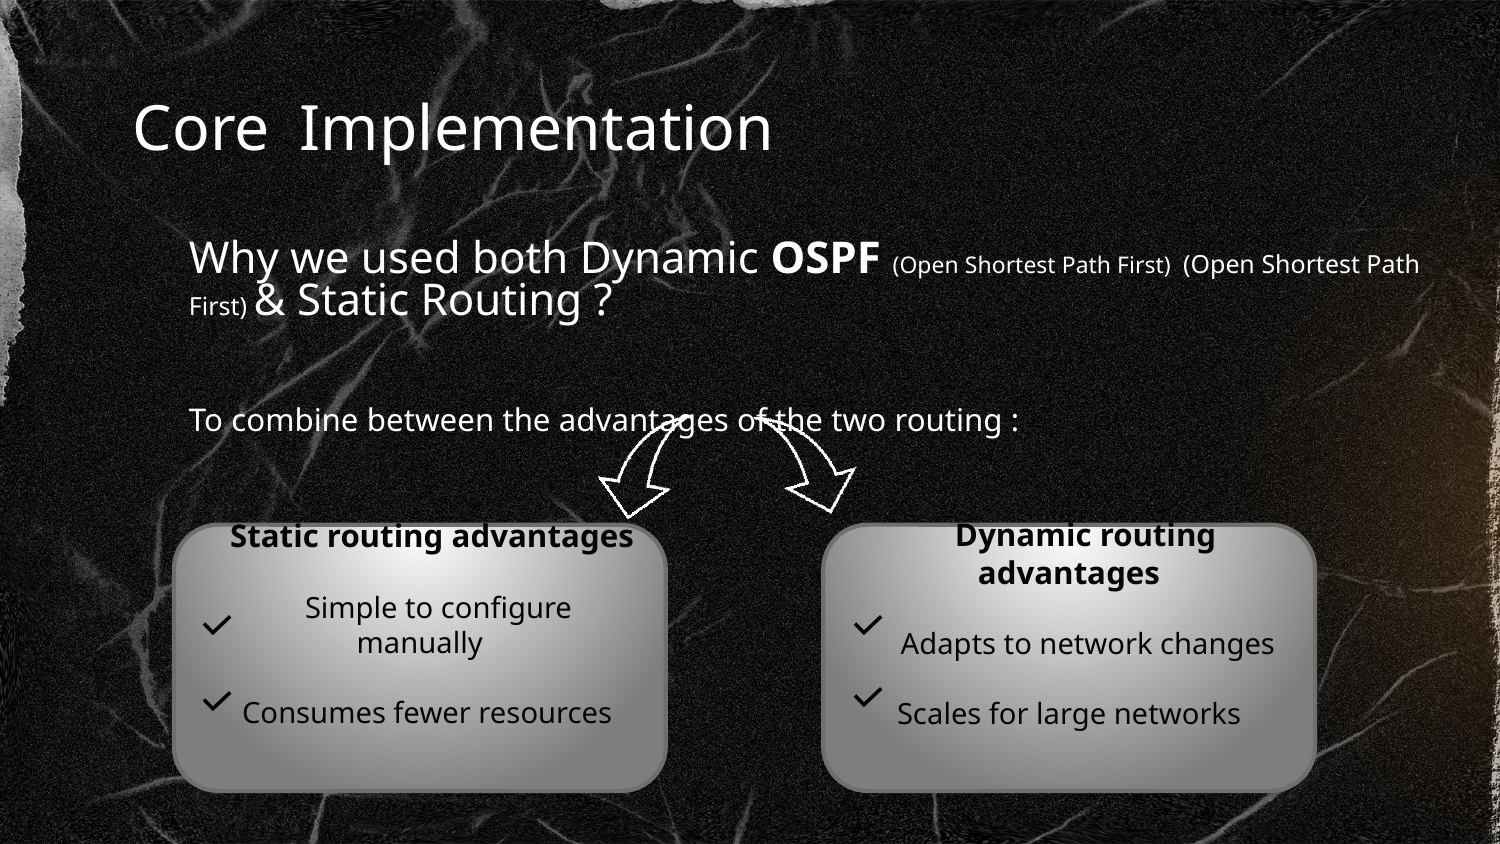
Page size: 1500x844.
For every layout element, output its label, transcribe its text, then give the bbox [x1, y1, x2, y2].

text_box Static routing advantages Simple to configure manually Consumes fewer resources [171, 522, 668, 794]
text_box Core Implementation [118, 80, 1148, 171]
text_box Dynamic routing advantages Adapts to network changes Scales for large networks [821, 522, 1318, 794]
picture [0, 0, 1500, 844]
title Why we used both Dynamic OSPF (Open Shortest Path First) (Open Shortest Path First) & Static Routing ? To combine between the advantages of the two routing : [173, 225, 1438, 319]
